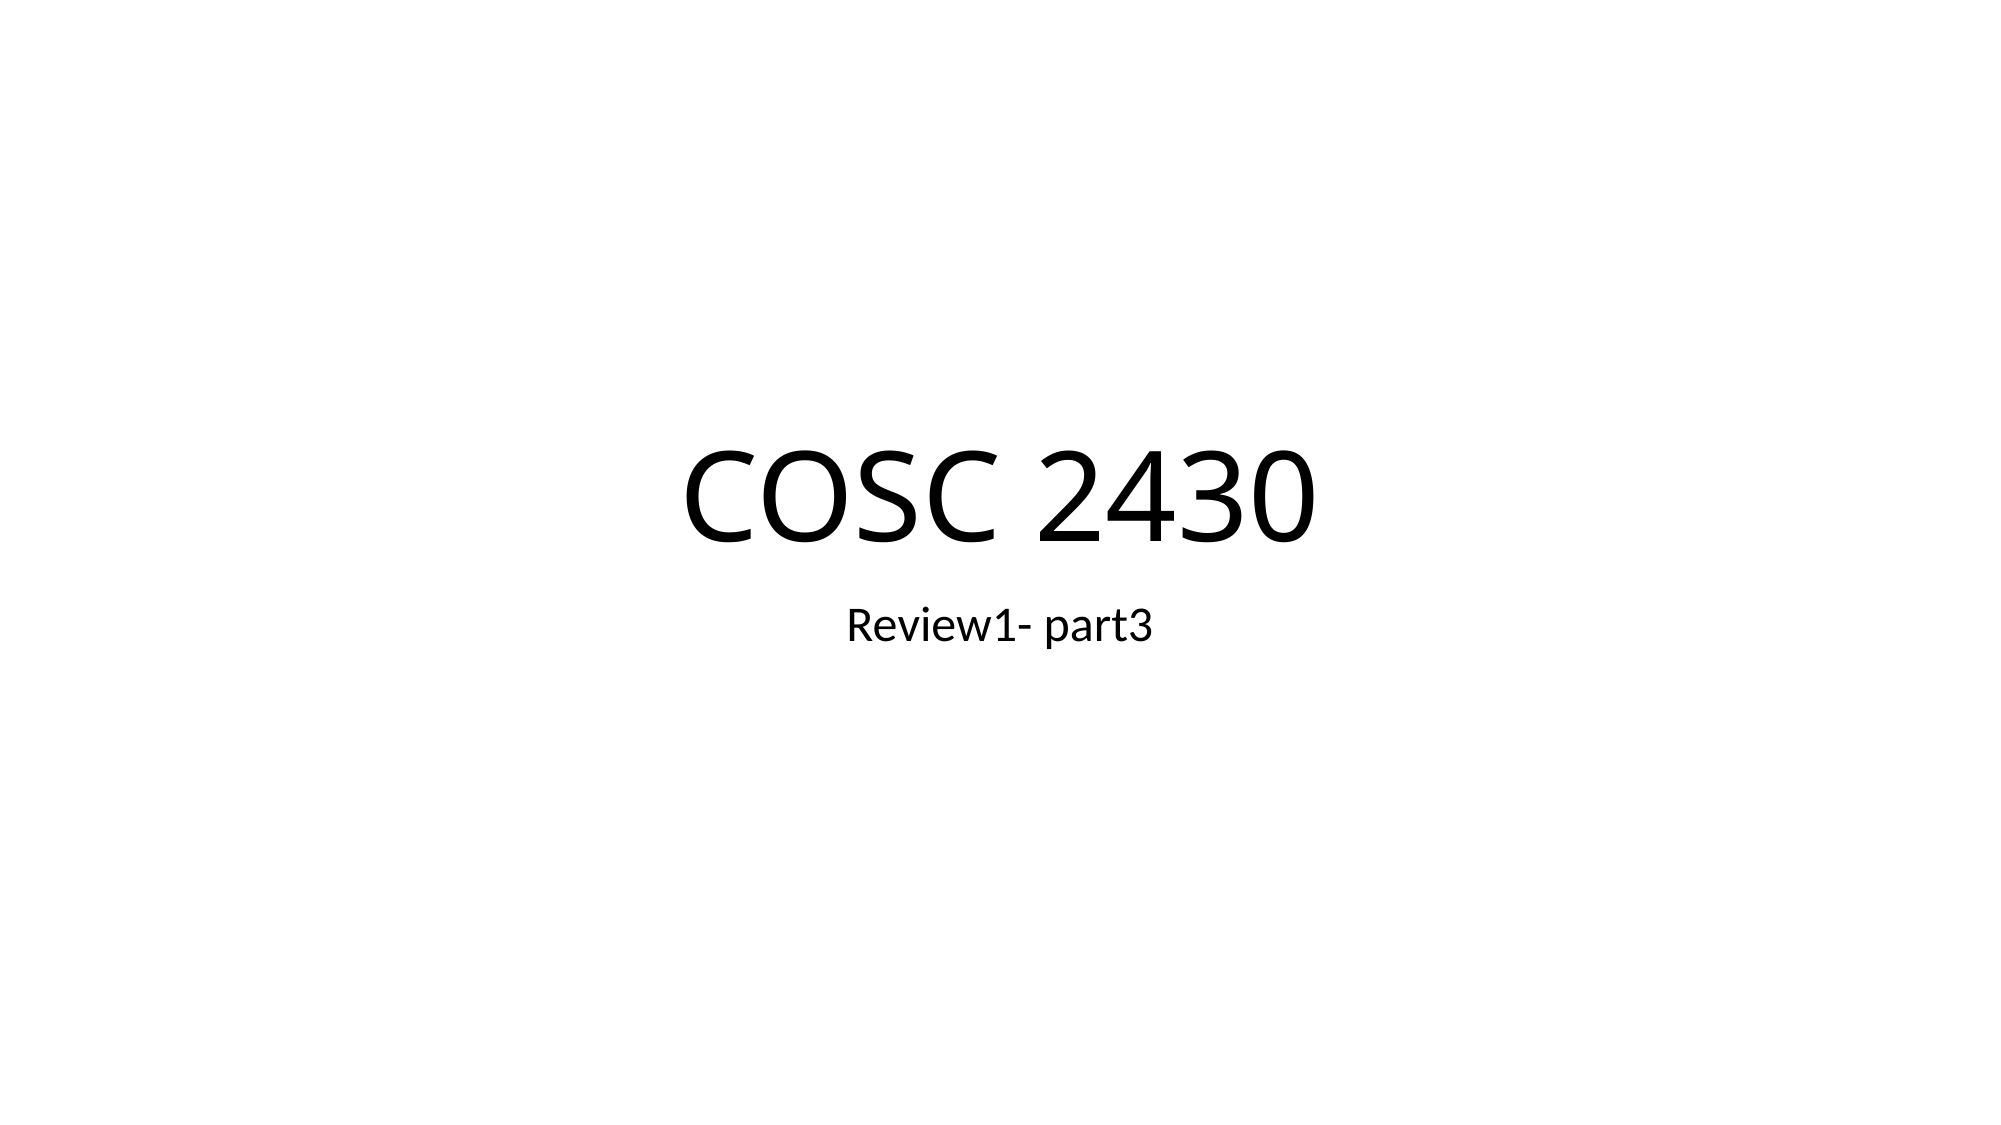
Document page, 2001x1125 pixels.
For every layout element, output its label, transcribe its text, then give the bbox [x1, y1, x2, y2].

title COSC 2430 [249, 184, 1750, 576]
subtitle Review1- part3 [249, 590, 1750, 863]
